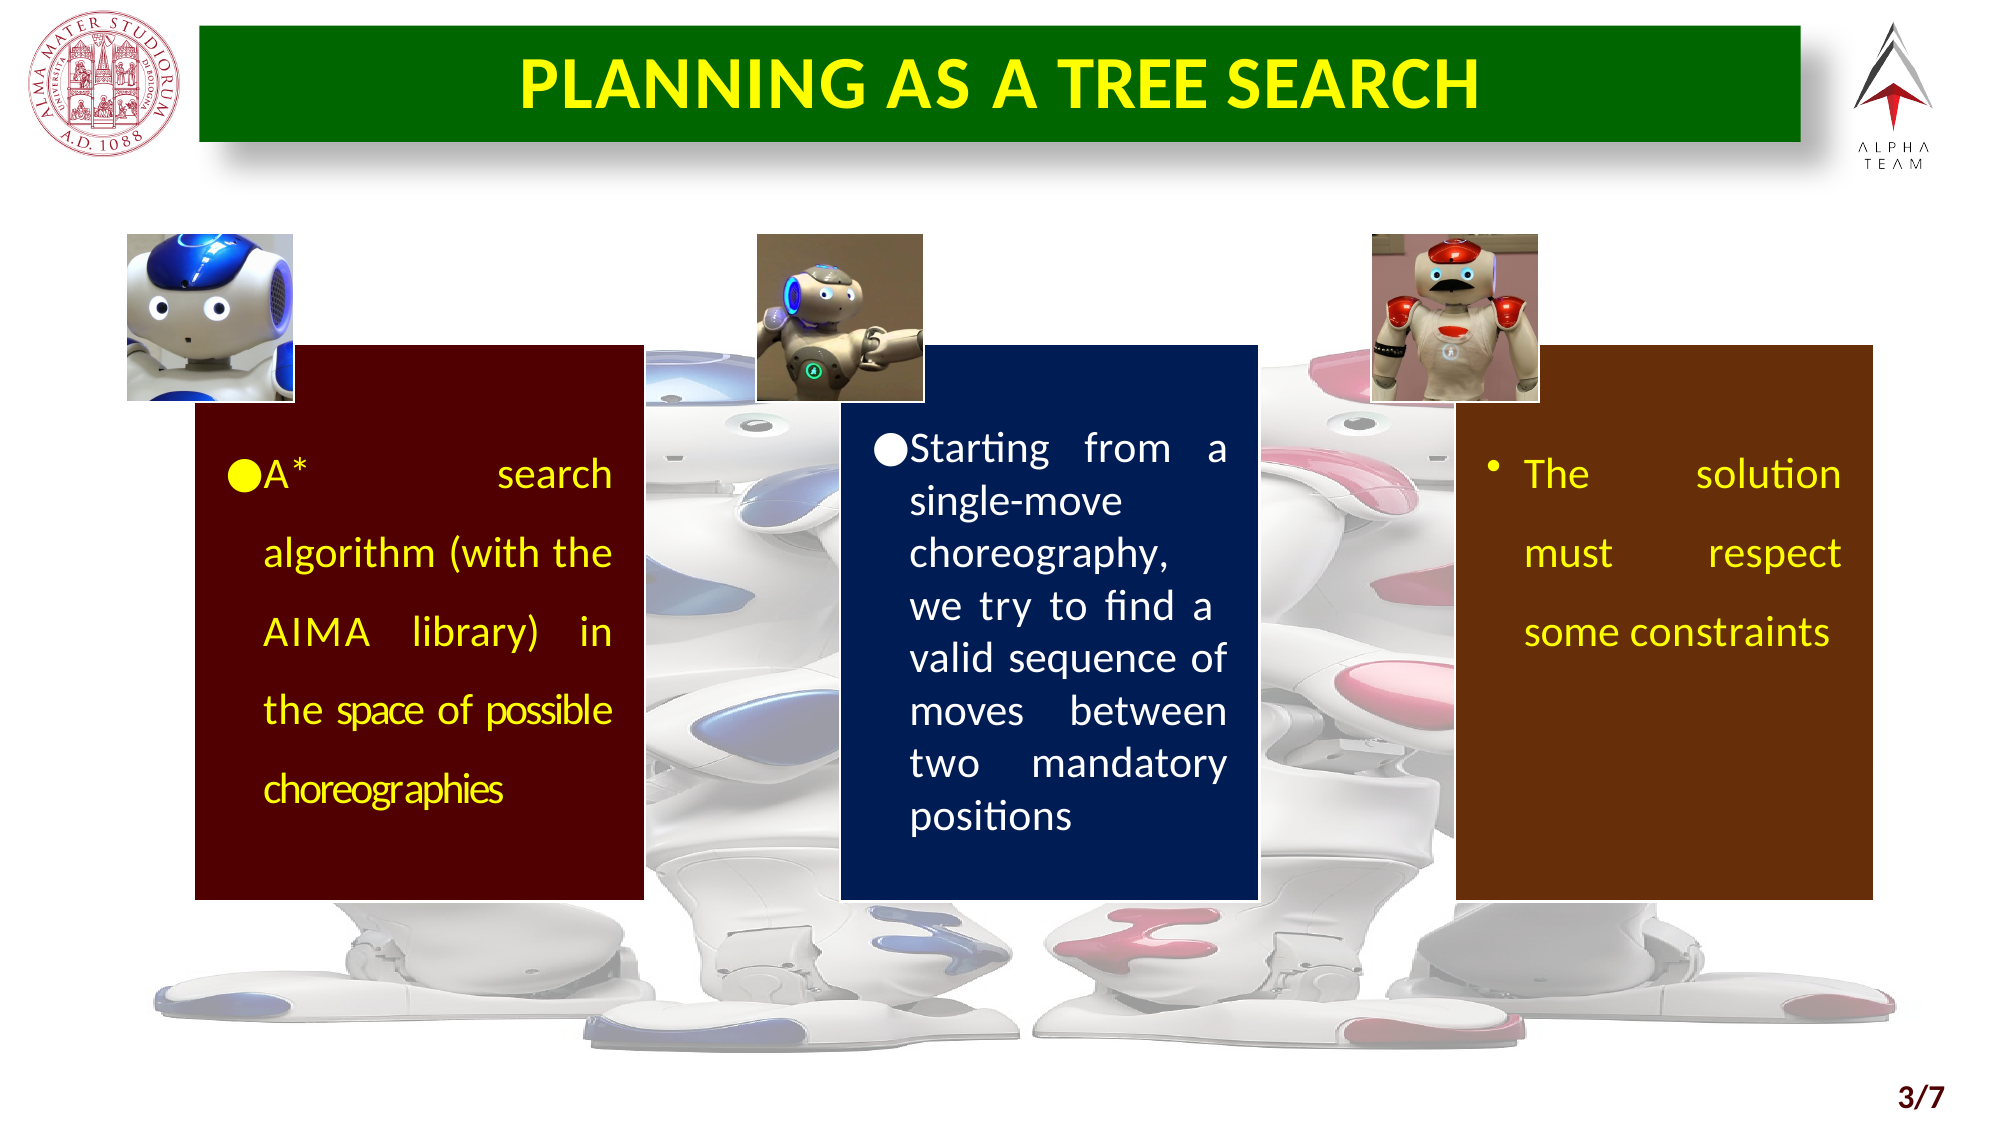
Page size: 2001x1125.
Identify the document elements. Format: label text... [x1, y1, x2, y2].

title PLANNING AS A TREE SEARCH [199, 25, 1801, 142]
slide_number 3/7 [1844, 1064, 1998, 1125]
picture [28, 9, 181, 158]
picture [1819, 21, 1968, 169]
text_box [113, 210, 1887, 925]
